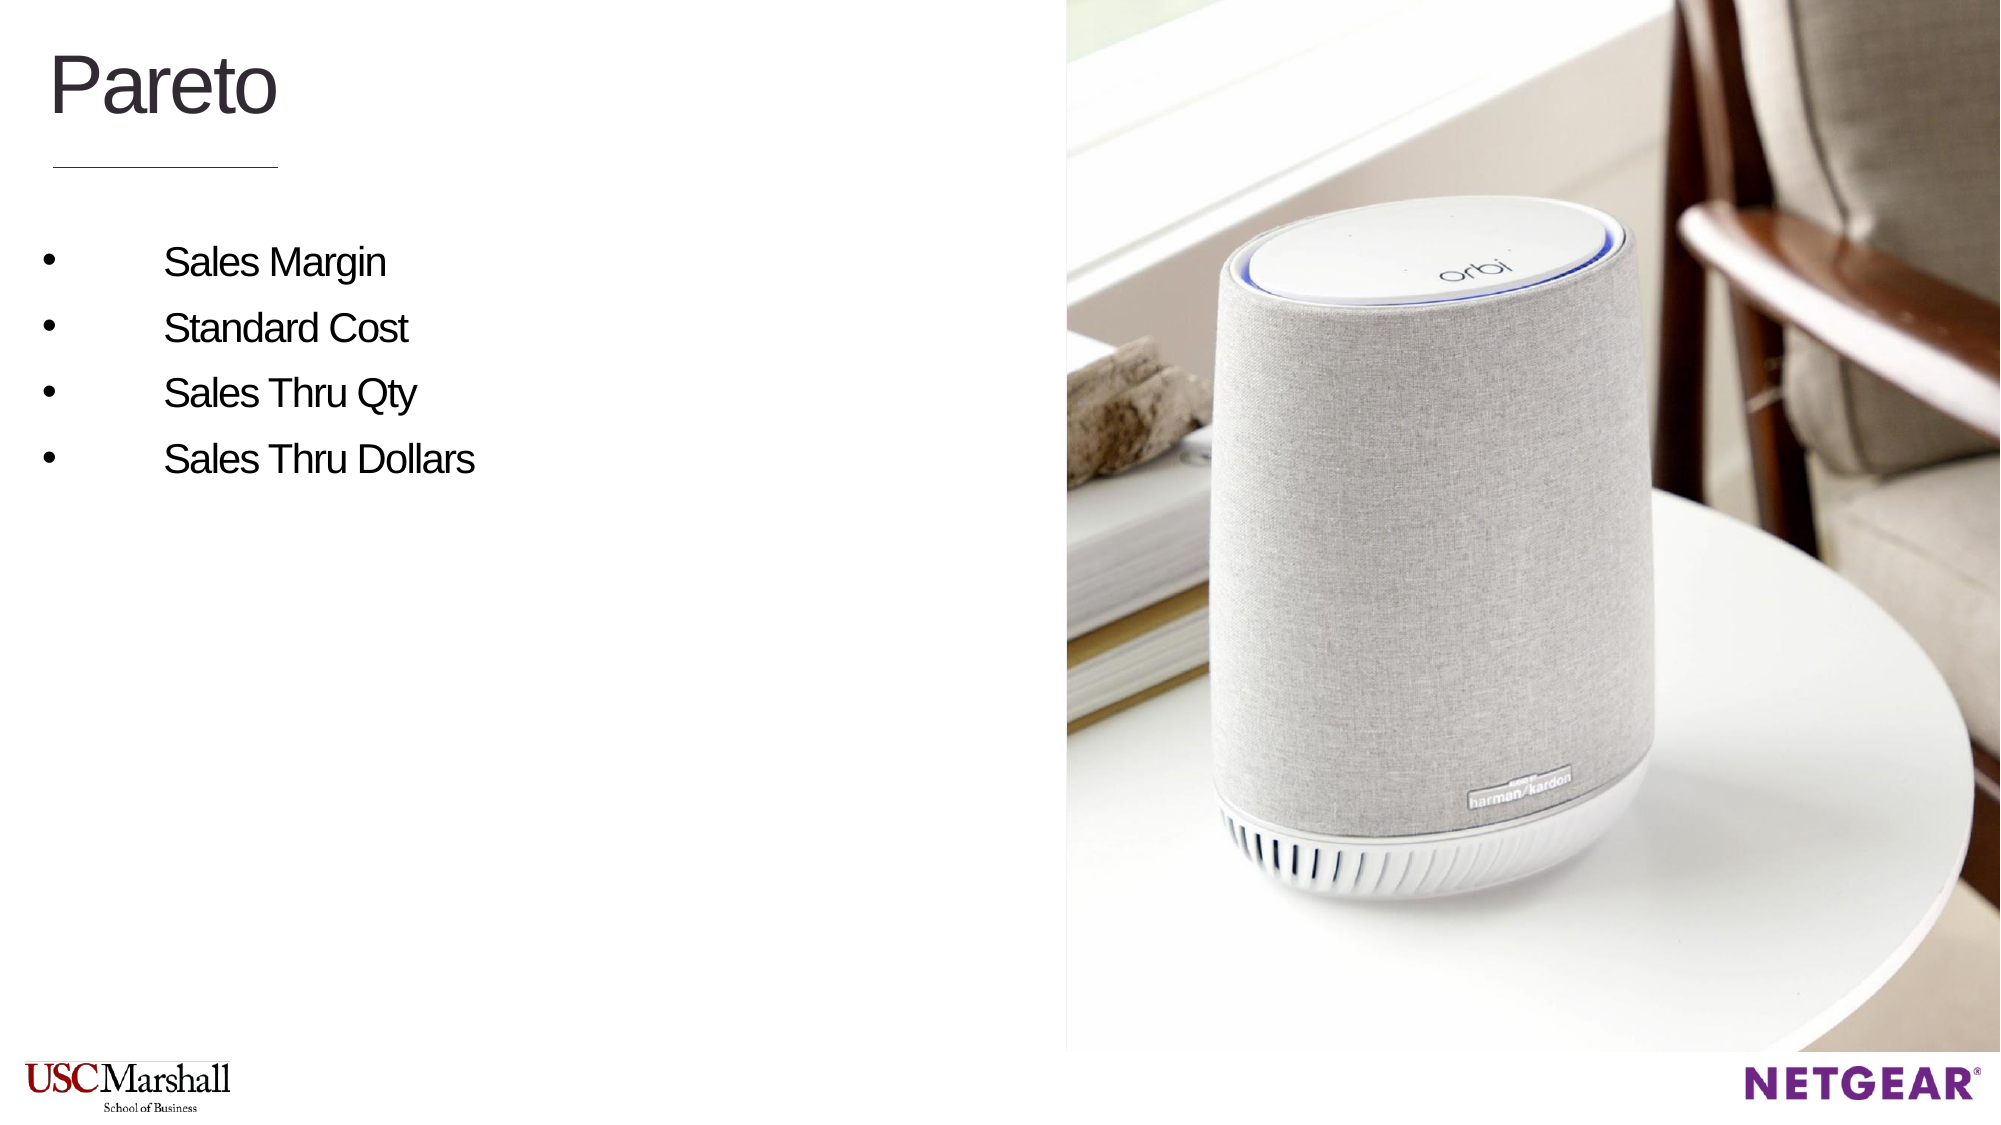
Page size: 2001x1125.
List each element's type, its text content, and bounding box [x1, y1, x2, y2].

picture [24, 1061, 231, 1112]
text_box Sales Margin Standard Cost Sales Thru Qty Sales Thru Dollars [40, 232, 1046, 482]
text_box [1066, 0, 2000, 1052]
title Pareto [46, 28, 733, 219]
picture [1745, 1066, 1981, 1100]
